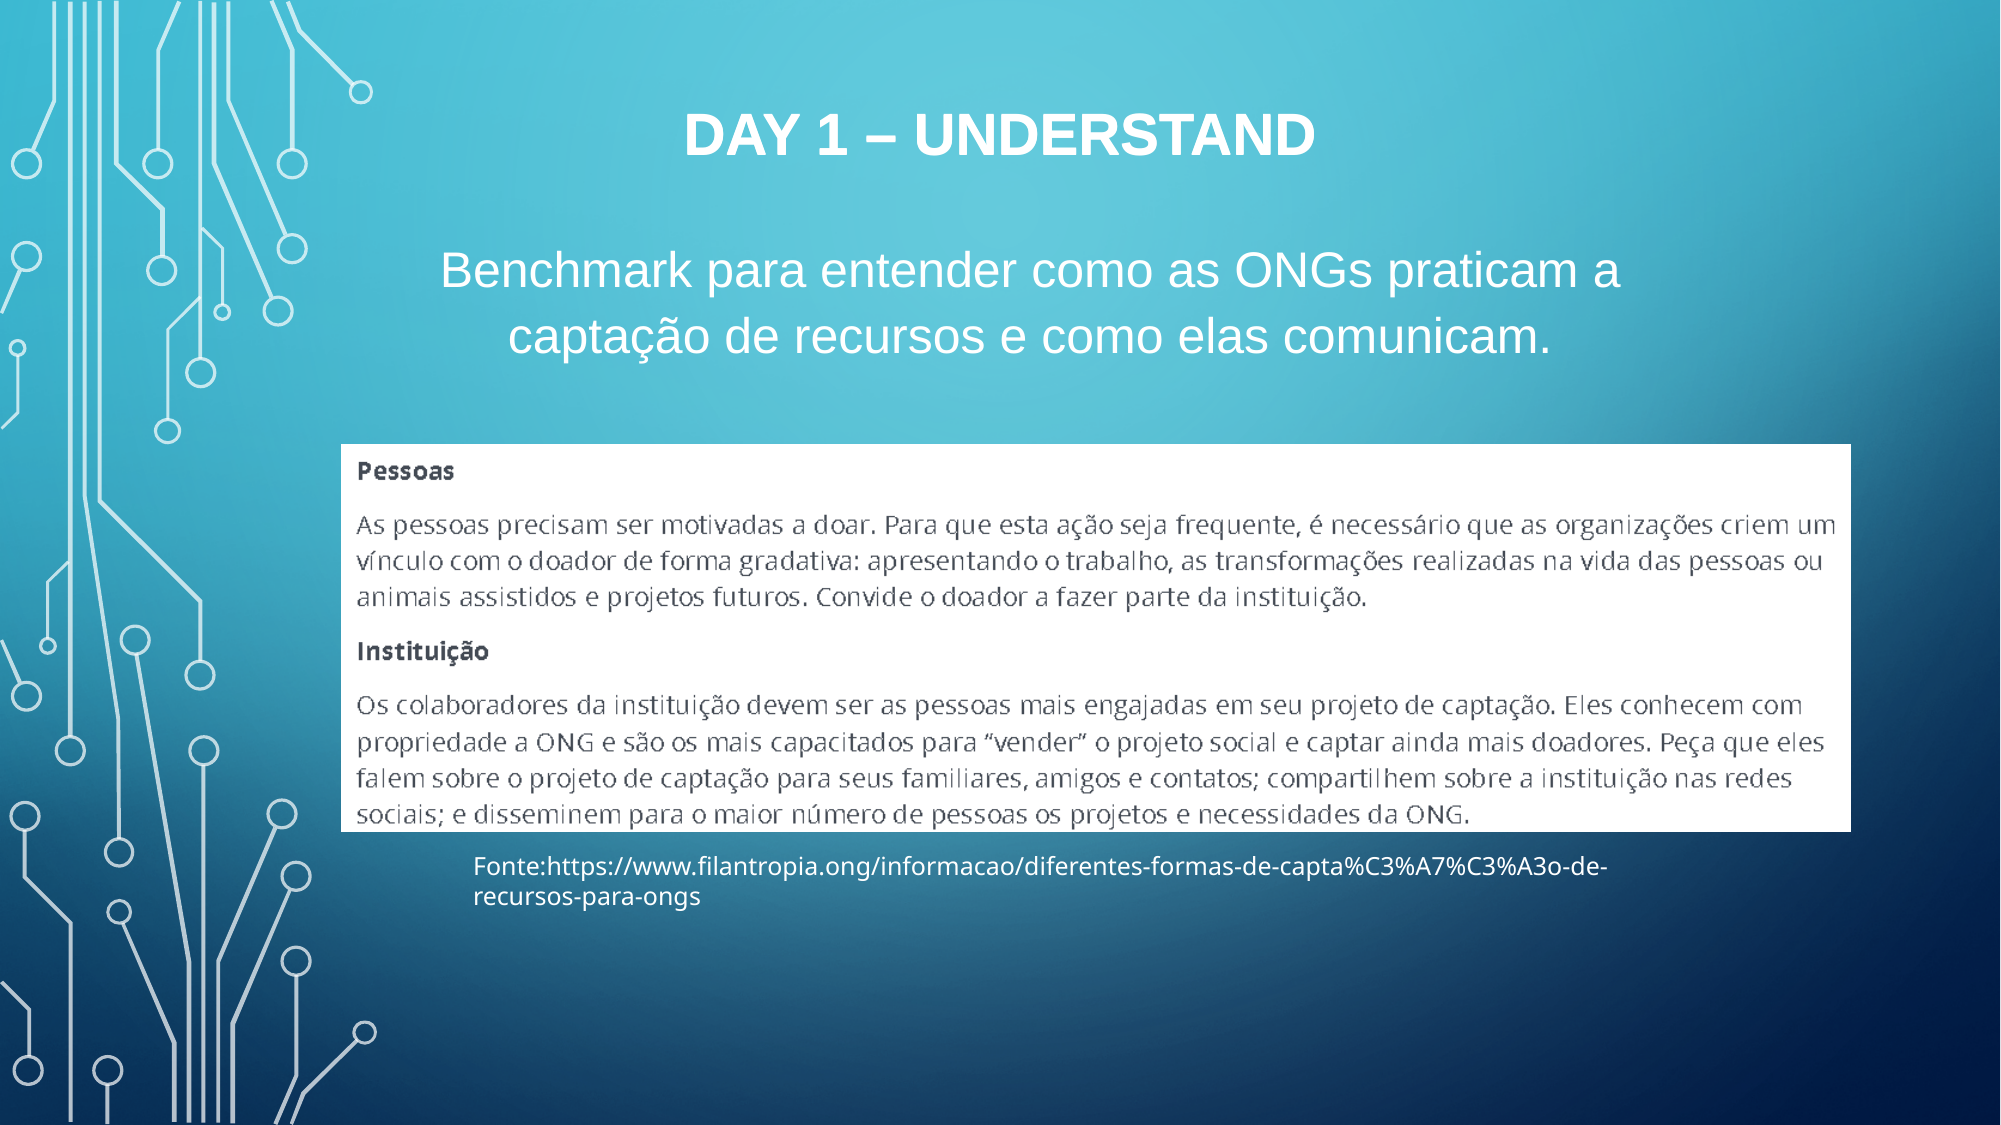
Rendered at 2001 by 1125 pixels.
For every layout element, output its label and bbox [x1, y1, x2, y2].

text_box [379, 0, 2000, 1125]
picture [341, 444, 1851, 833]
text_box [0, 0, 379, 1125]
